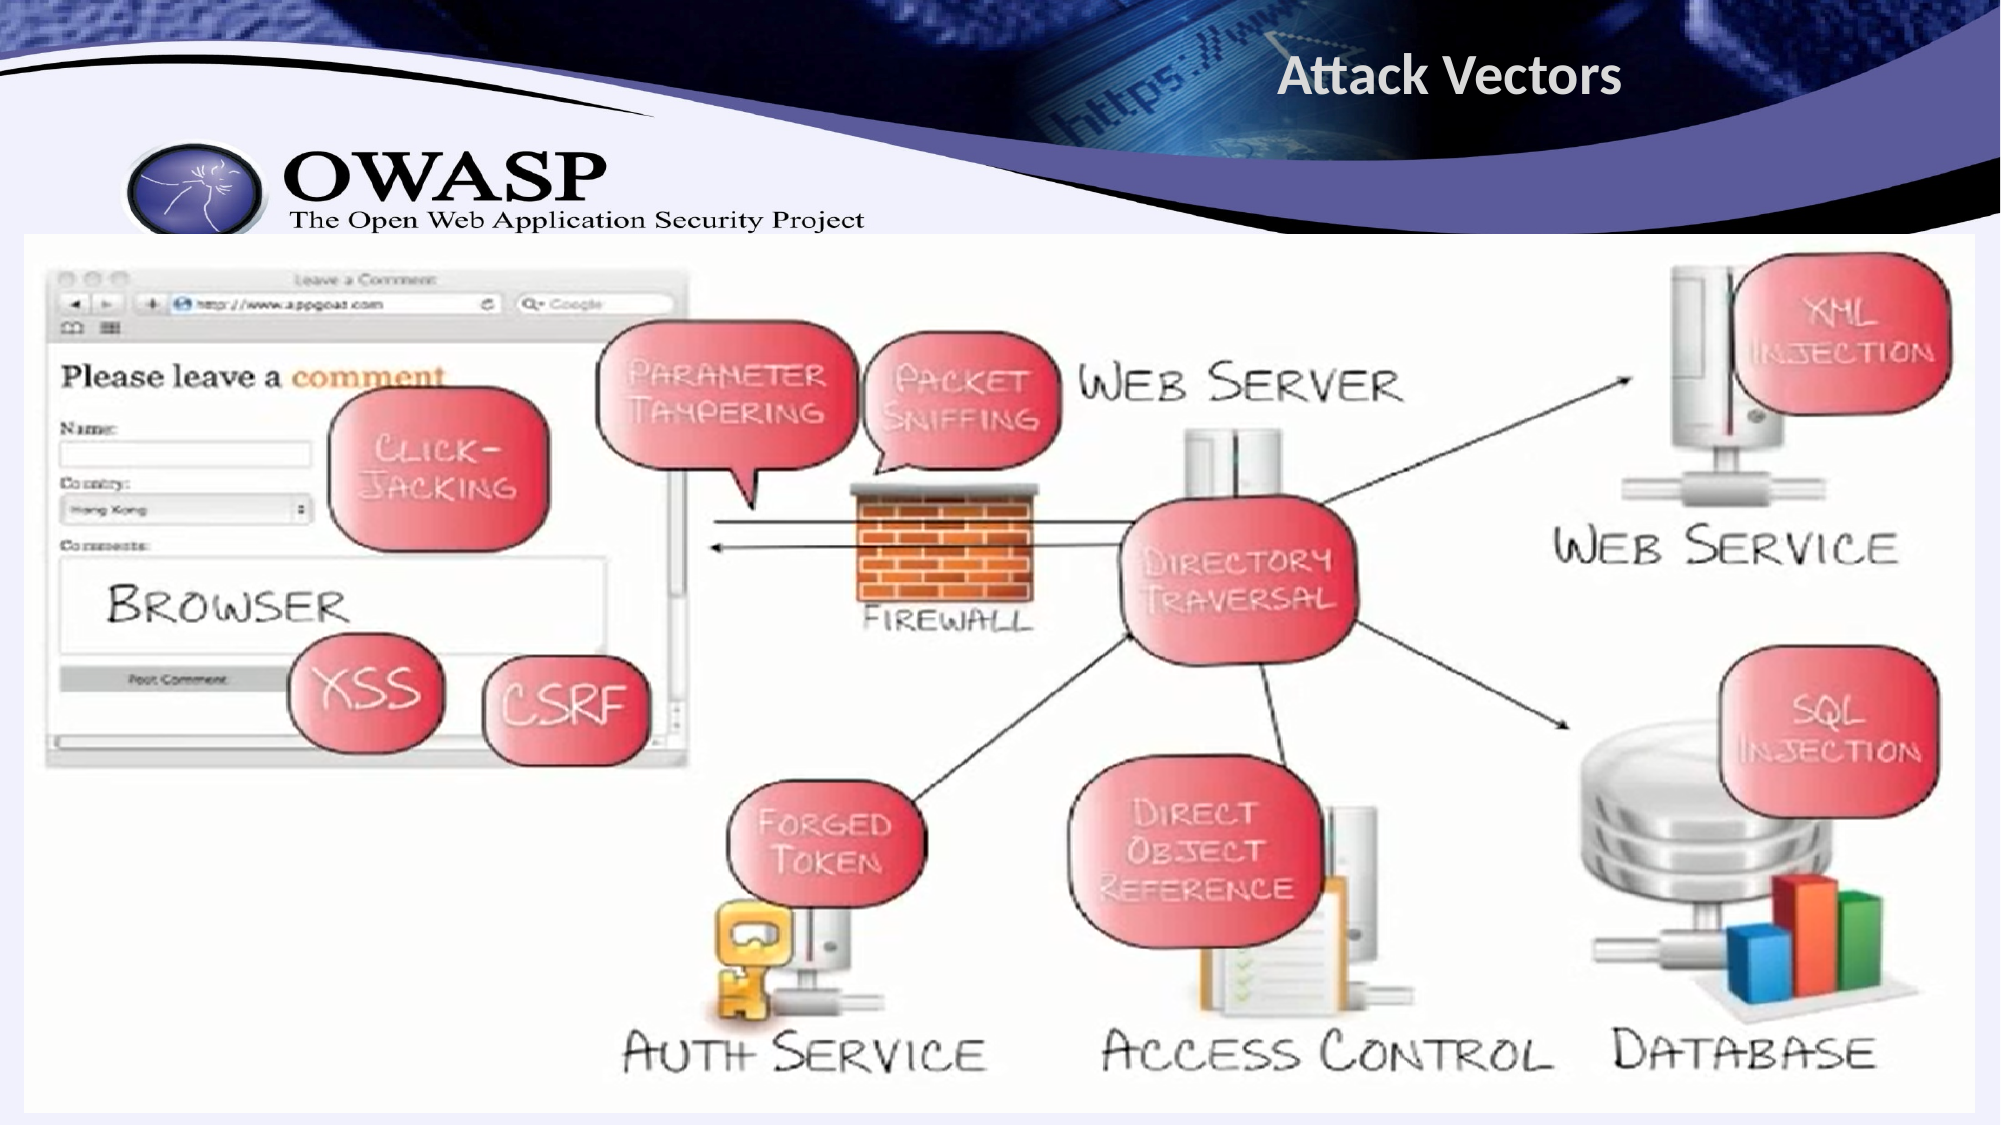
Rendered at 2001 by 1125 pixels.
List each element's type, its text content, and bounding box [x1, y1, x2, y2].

picture [0, 0, 2001, 1125]
title Attack Vectors [933, 12, 1967, 130]
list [24, 234, 1976, 1113]
